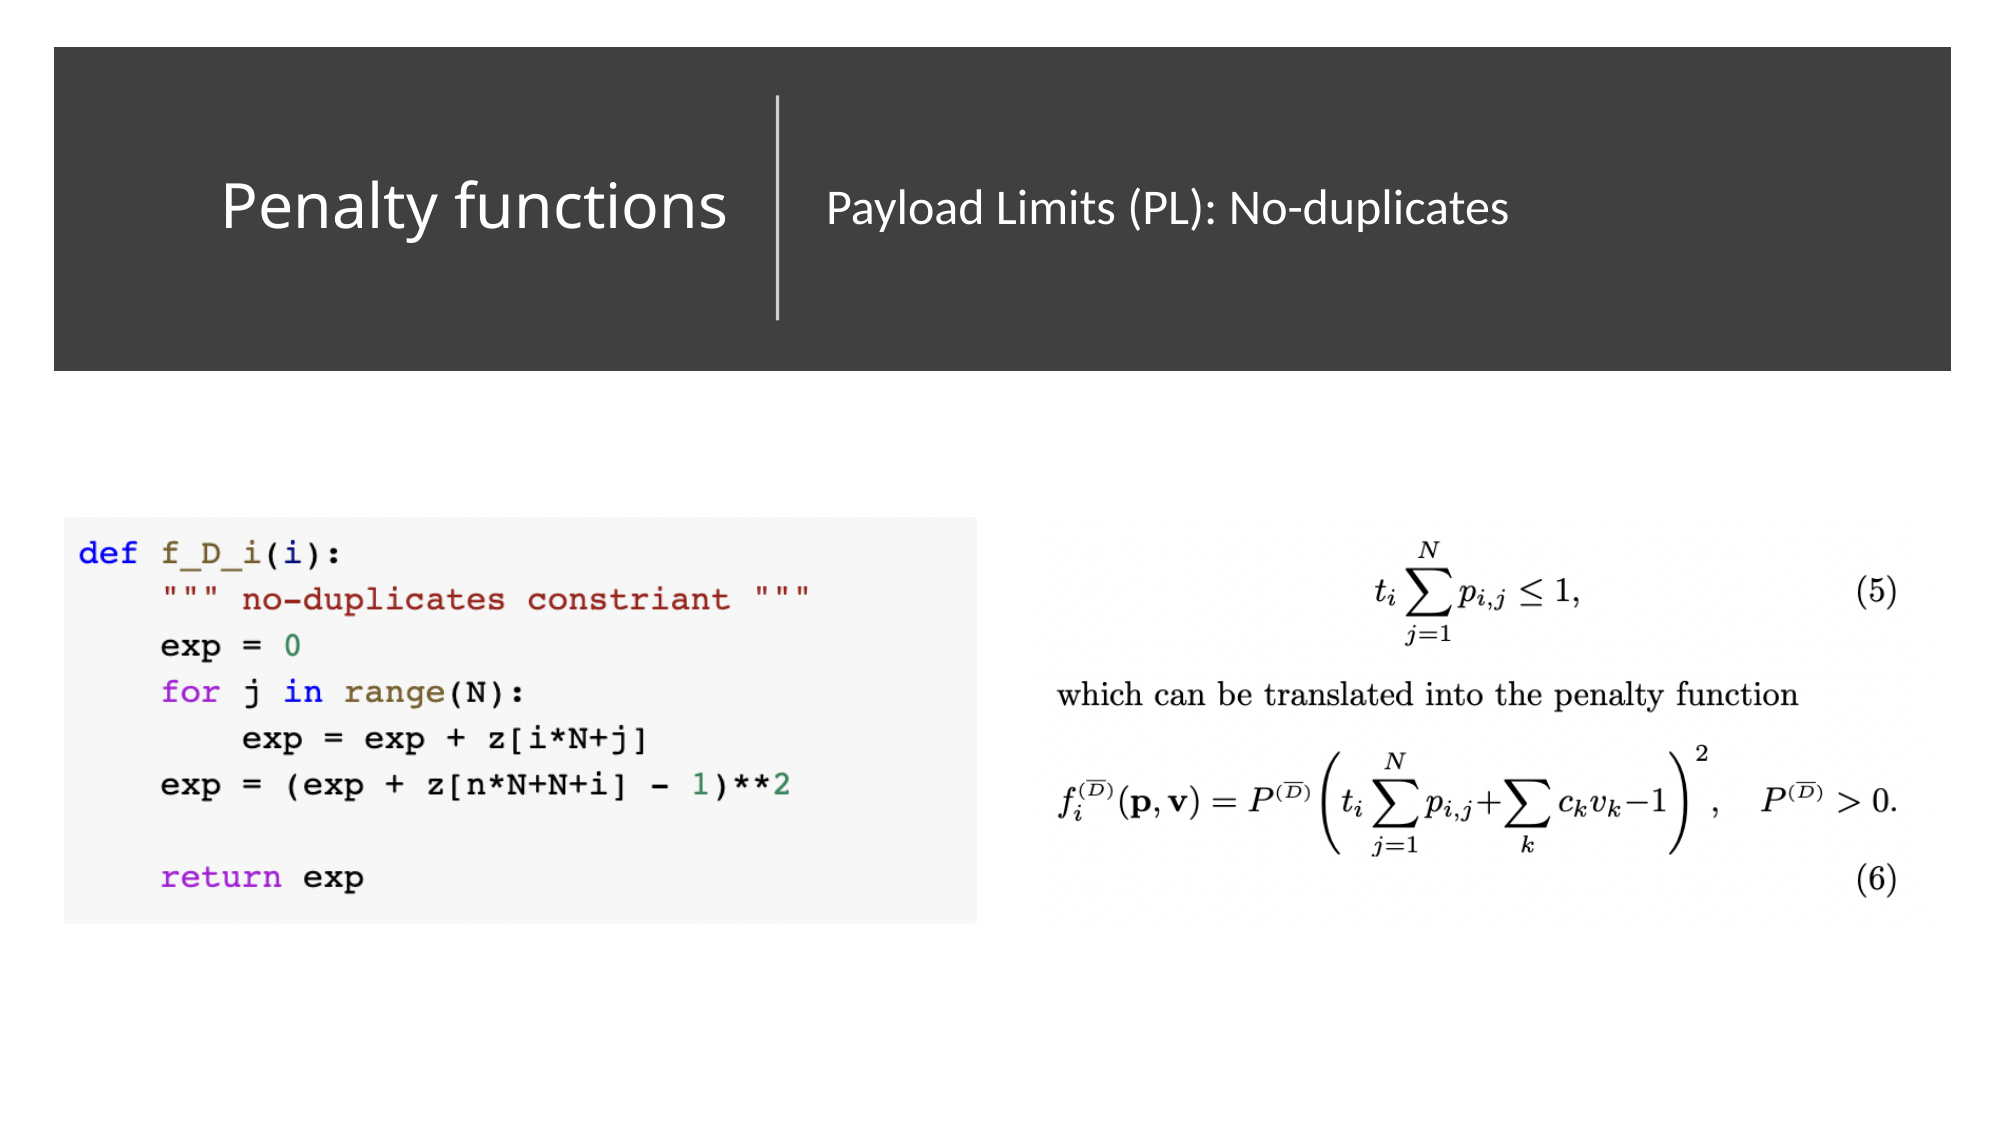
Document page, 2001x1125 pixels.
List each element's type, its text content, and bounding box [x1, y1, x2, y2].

title Penalty functions [106, 83, 744, 334]
list Payload Limits (PL): No-duplicates [811, 83, 1896, 334]
text_box [63, 57, 1942, 361]
picture [64, 517, 977, 926]
picture [1025, 516, 1936, 928]
